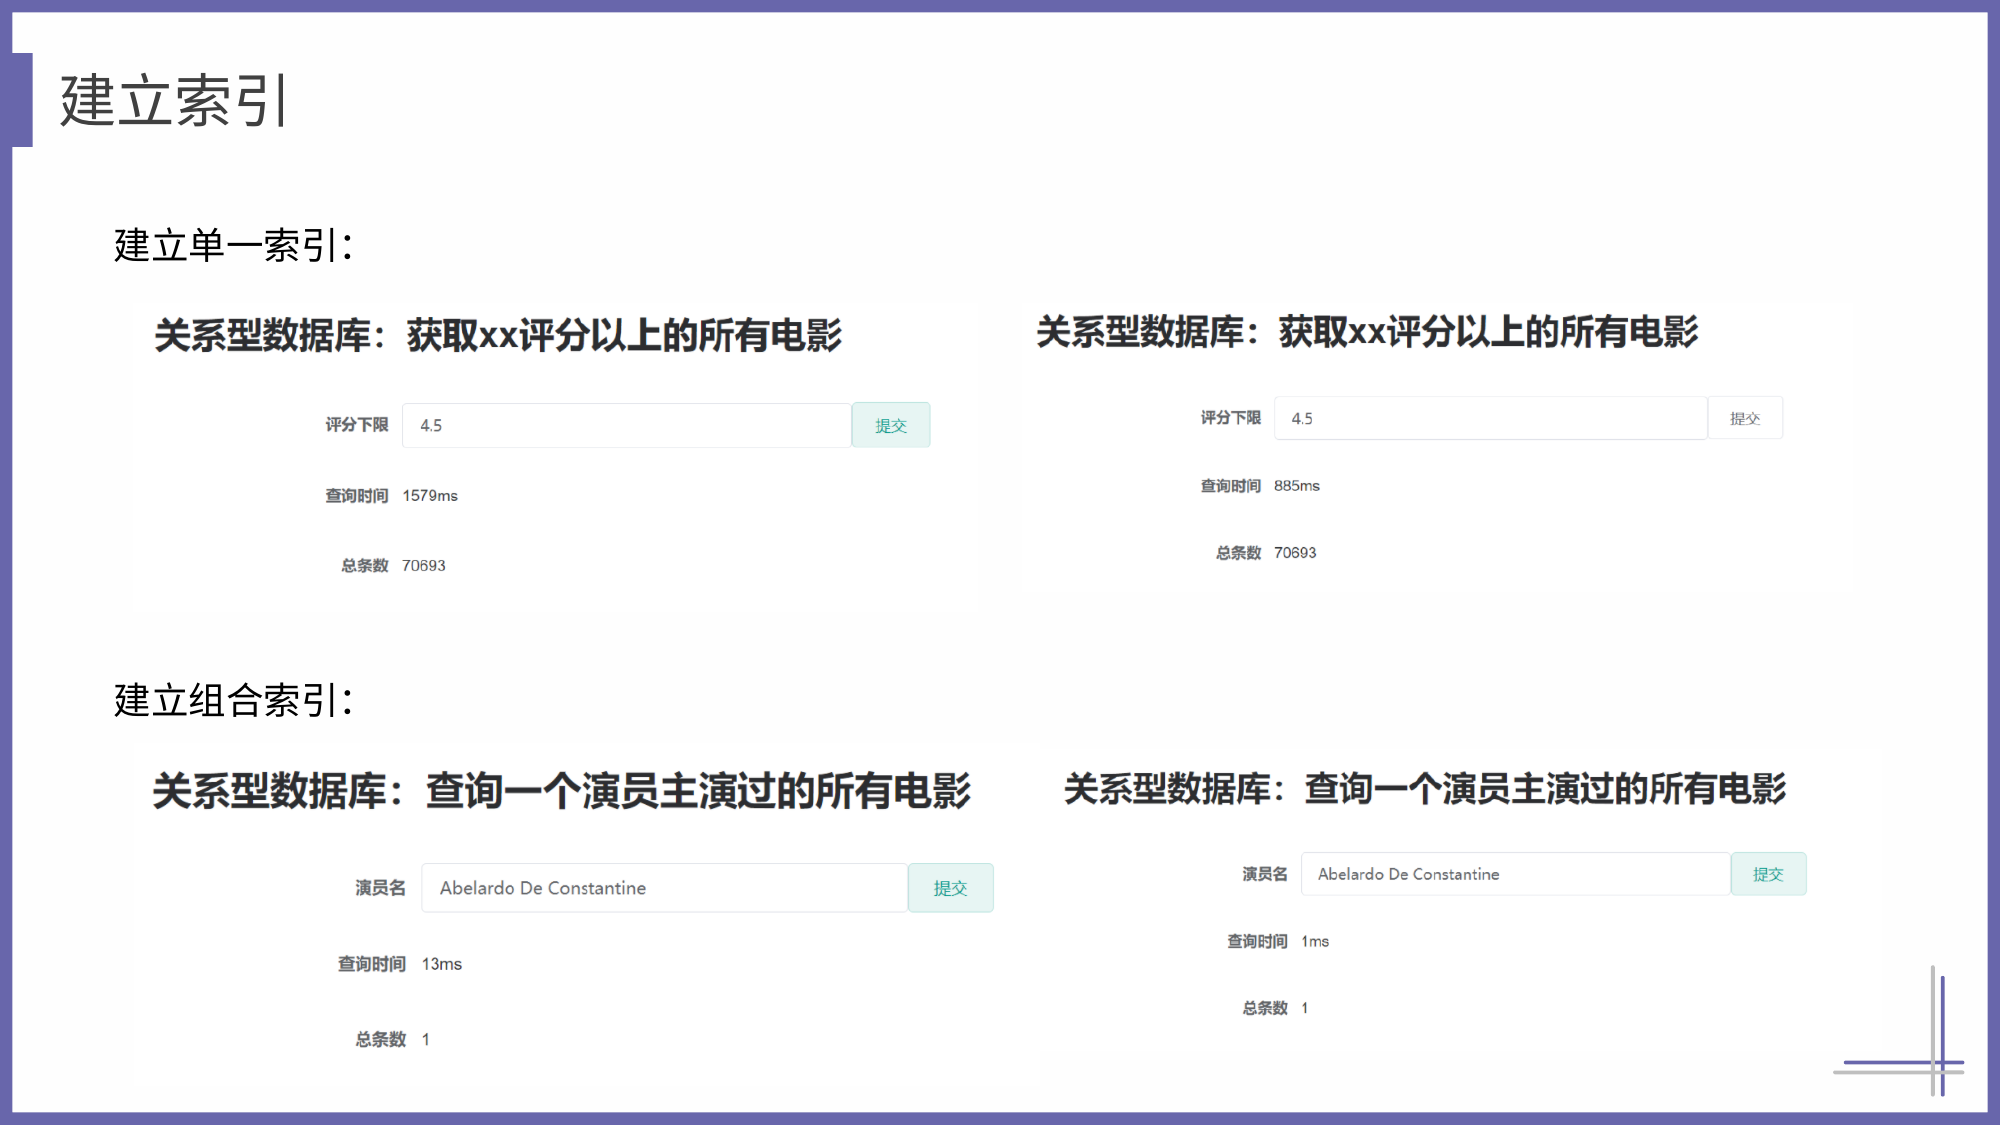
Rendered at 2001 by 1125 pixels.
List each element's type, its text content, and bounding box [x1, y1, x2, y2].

text_box 建立单一索引： [99, 214, 653, 275]
text_box 建立索引 [43, 57, 307, 142]
text_box [0, 0, 2000, 1125]
picture [133, 303, 978, 612]
picture [134, 743, 1883, 1086]
picture [1022, 303, 1853, 592]
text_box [1833, 965, 1965, 1097]
text_box [0, 52, 34, 148]
text_box 建立组合索引： [99, 669, 653, 730]
